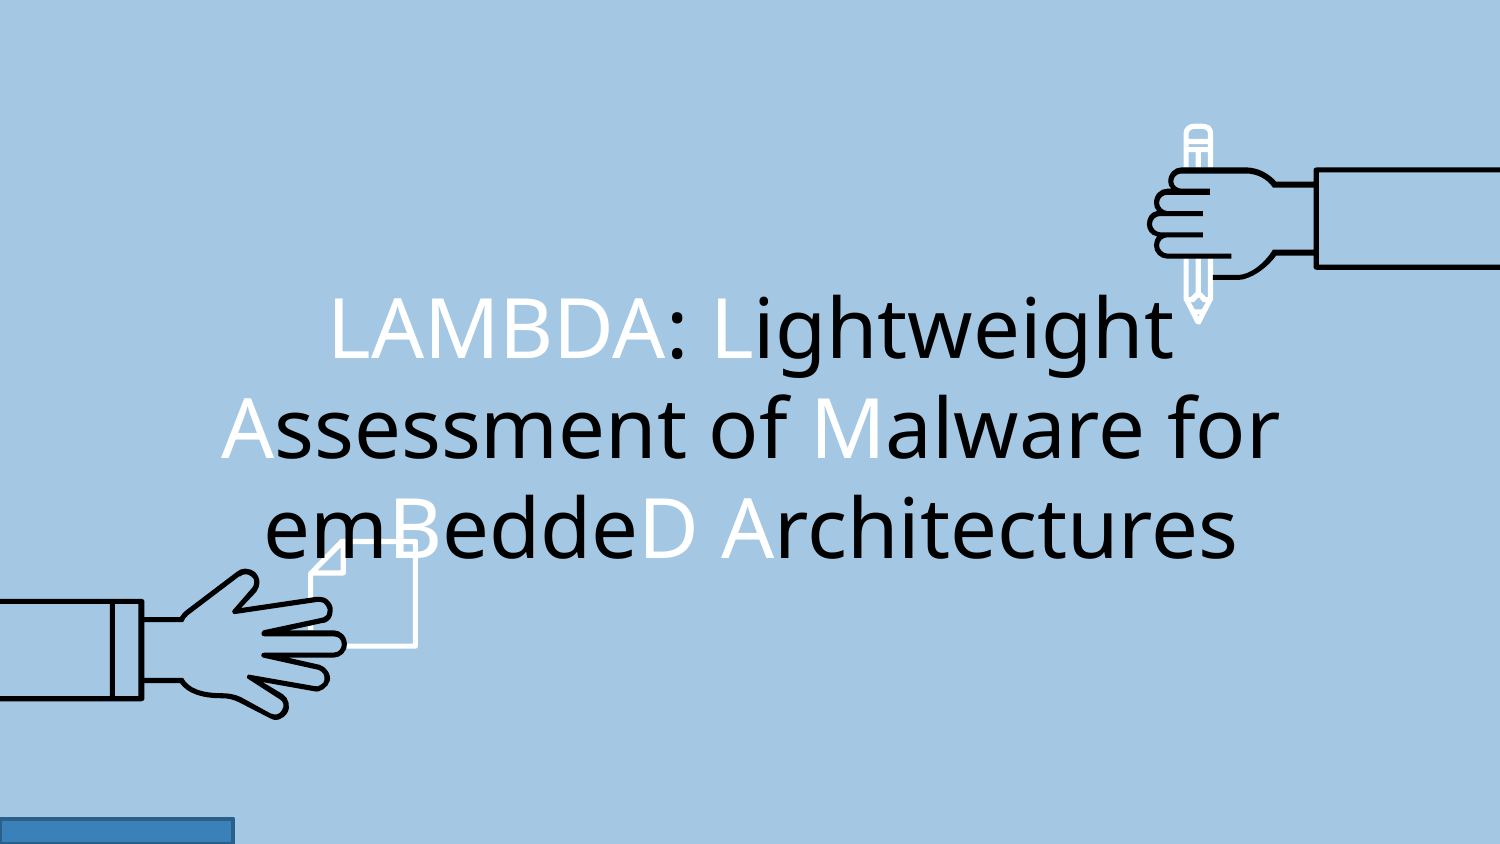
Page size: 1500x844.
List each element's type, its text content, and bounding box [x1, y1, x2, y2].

text_box [0, 817, 235, 844]
title LAMBDA: Lightweight Assessment of Malware for emBeddeD Architectures [76, 256, 1427, 591]
